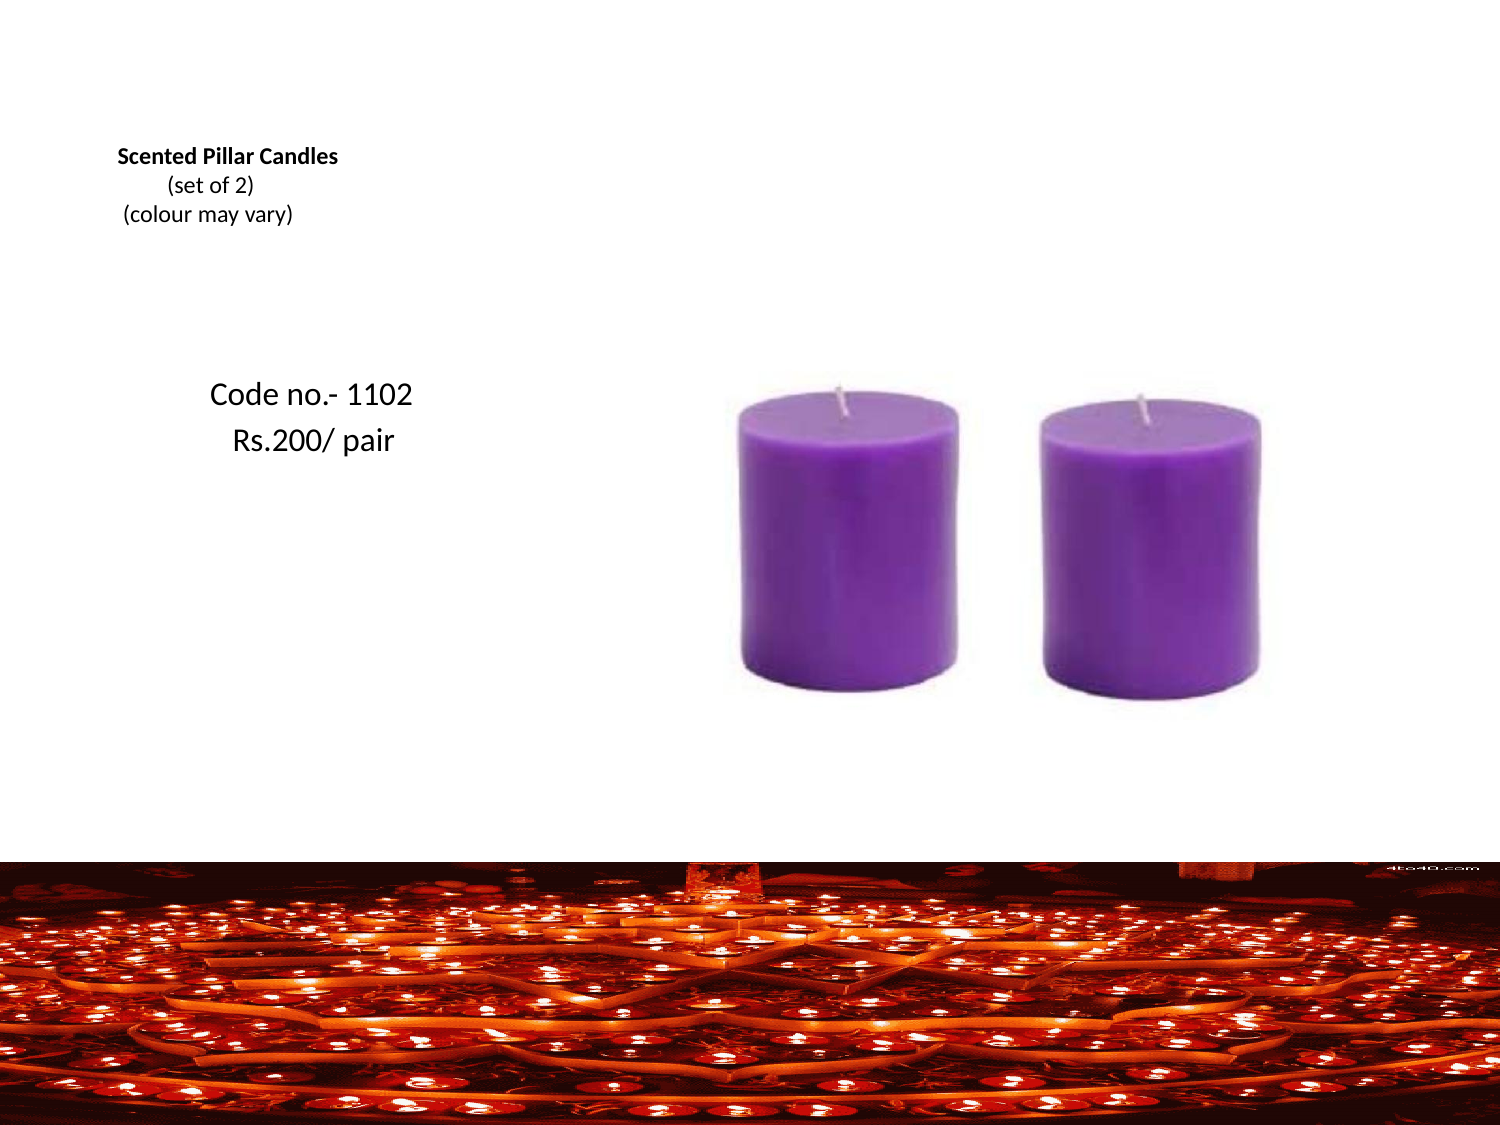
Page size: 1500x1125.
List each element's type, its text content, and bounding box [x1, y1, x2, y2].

picture [0, 862, 1500, 1125]
title Scented Pillar Candles (set of 2) (colour may vary) [75, 44, 569, 235]
list Code no.- 1102 Rs.200/ pair [75, 235, 569, 860]
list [586, 321, 1426, 729]
